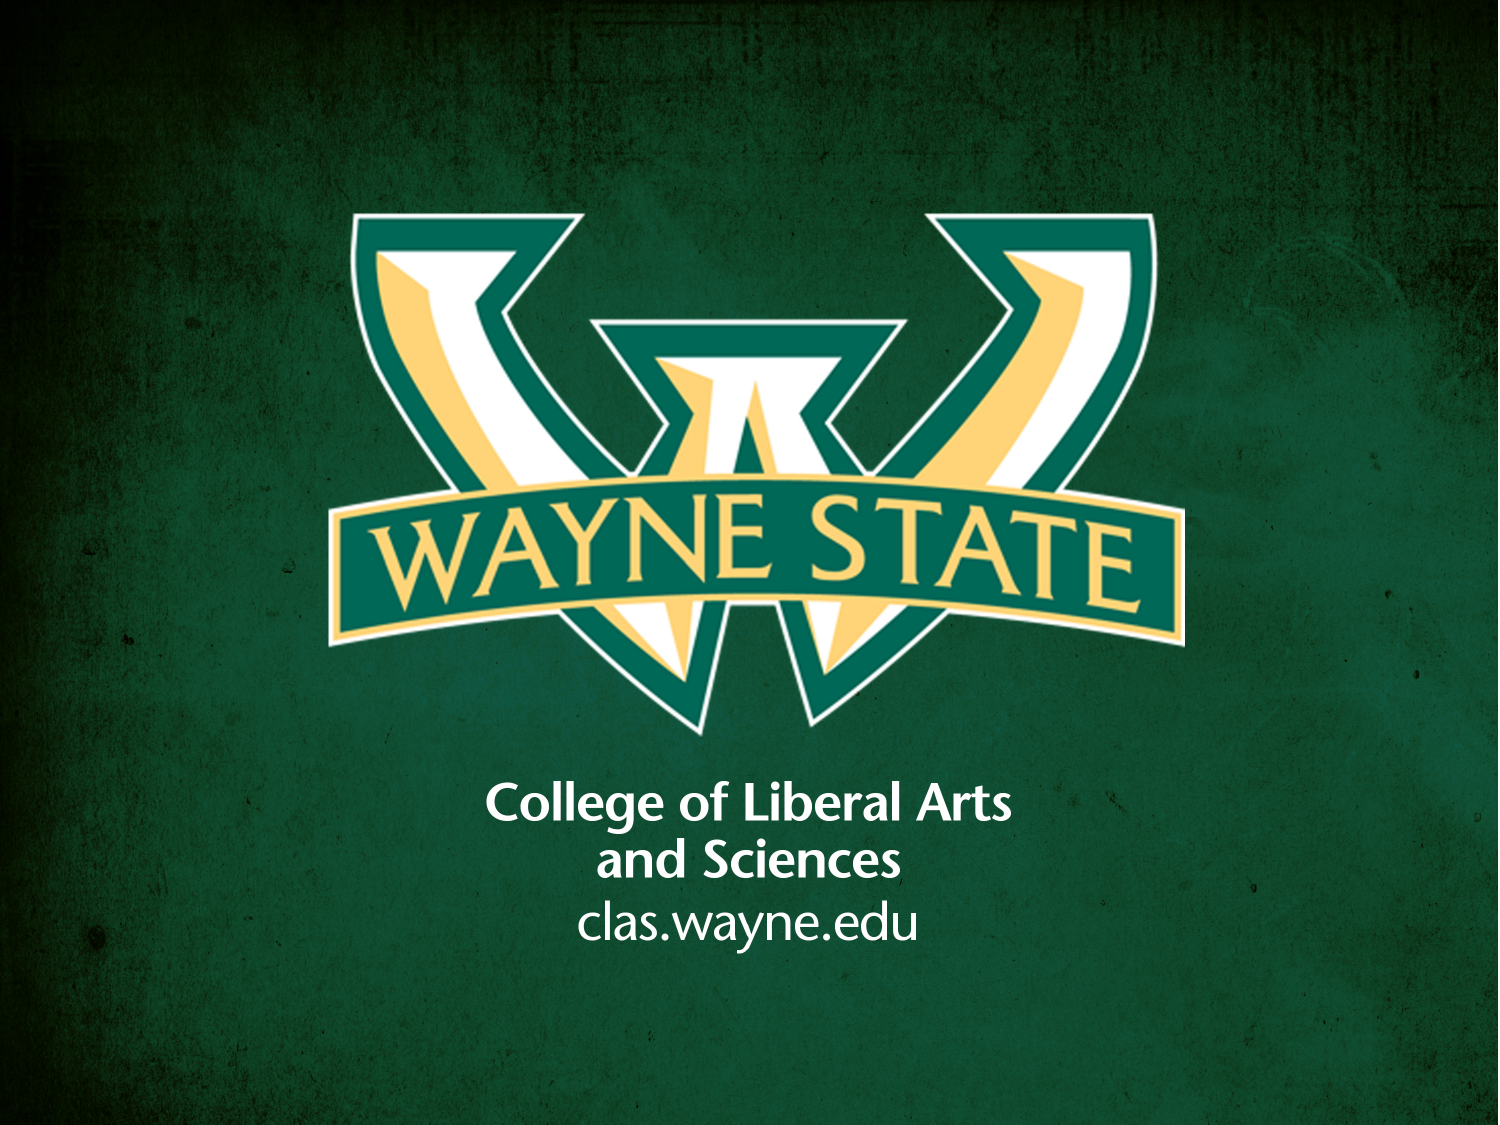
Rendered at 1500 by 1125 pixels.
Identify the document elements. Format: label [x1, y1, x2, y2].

list [0, 0, 1500, 1125]
